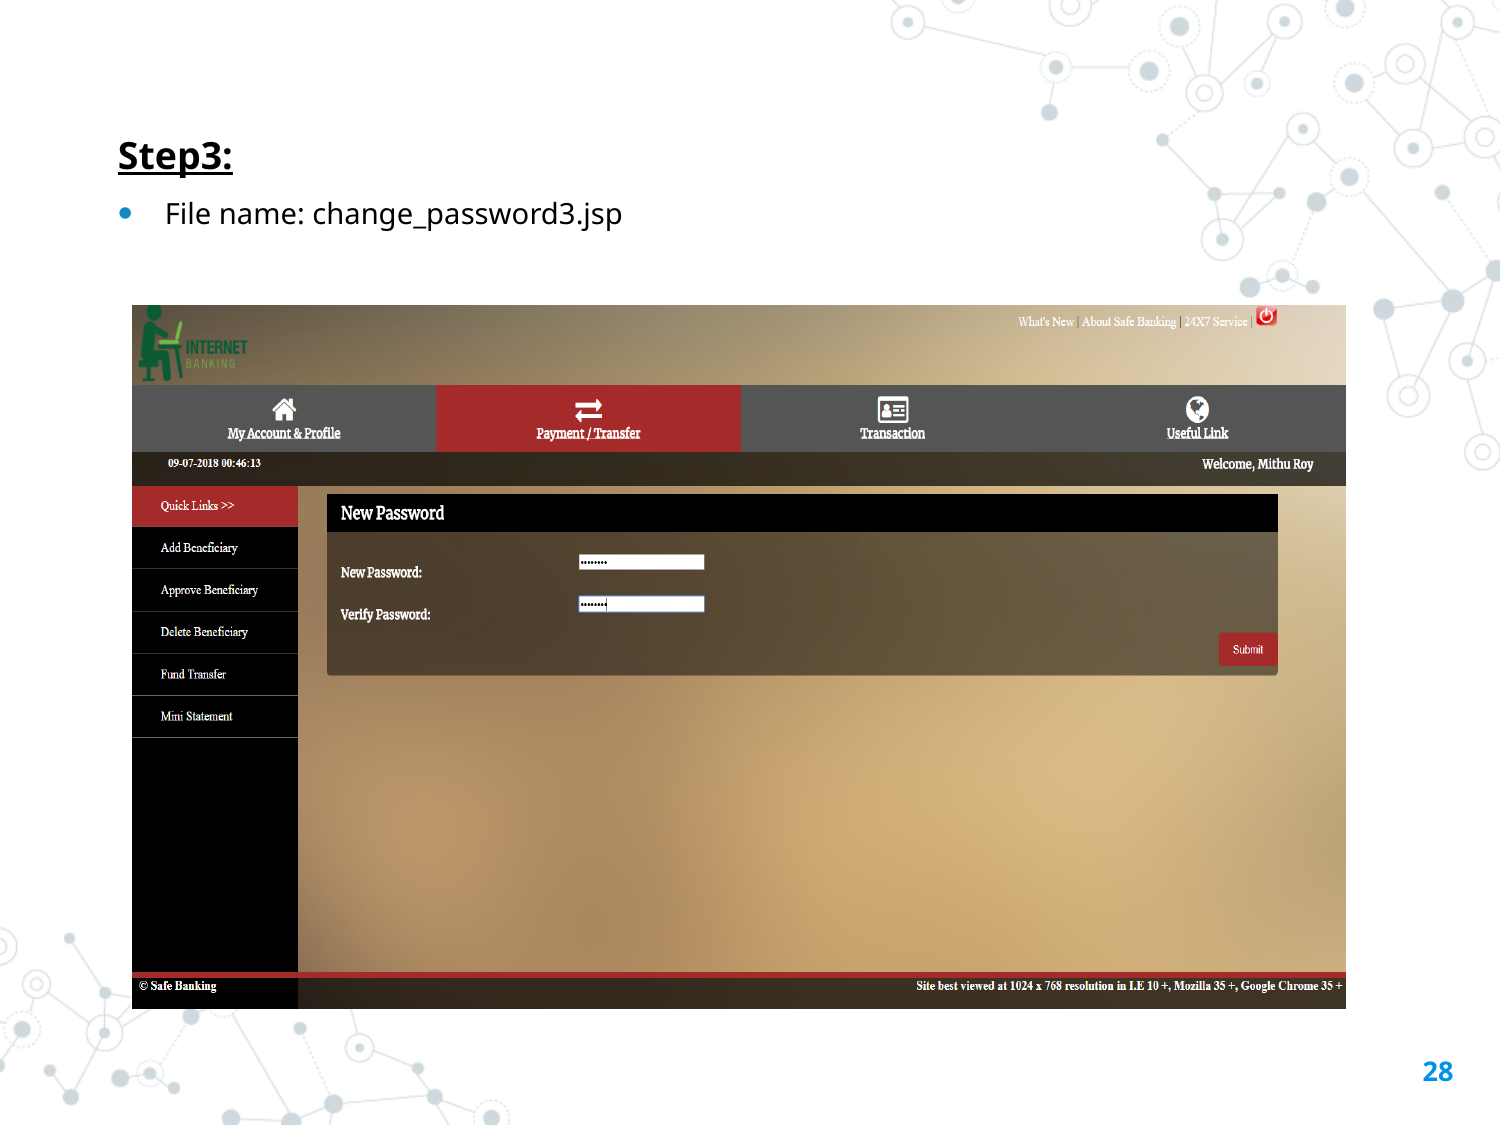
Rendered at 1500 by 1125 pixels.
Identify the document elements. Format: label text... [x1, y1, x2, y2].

picture [0, 0, 1500, 1125]
slide_number 28 [1378, 1038, 1469, 1125]
list Step3: File name: change_password3.jsp [102, 116, 1346, 194]
